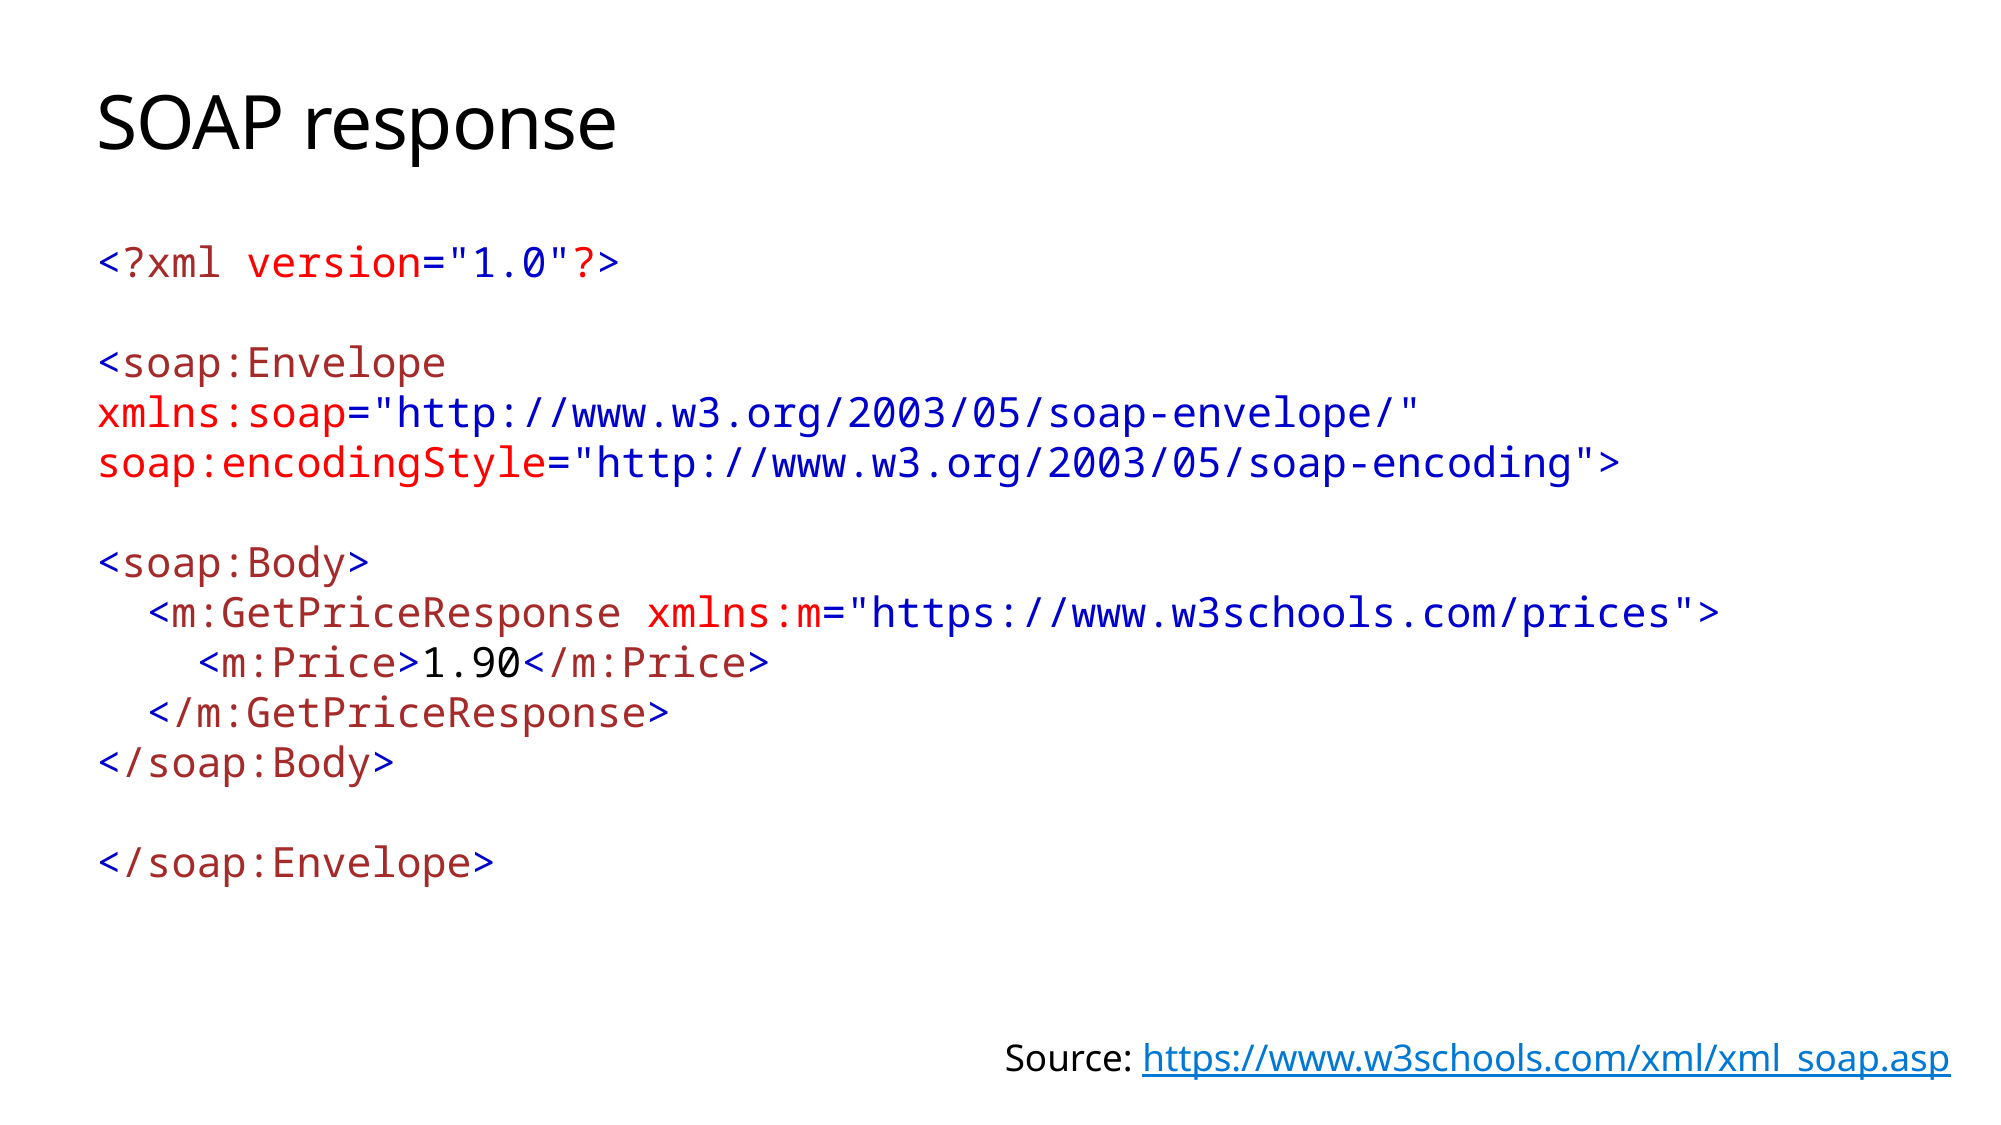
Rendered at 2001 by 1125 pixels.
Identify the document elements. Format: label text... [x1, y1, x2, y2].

text_box Source: https://www.w3schools.com/xml/xml_soap.asp [860, 1026, 1966, 1092]
list <?xml version="1.0"?> <soap:Envelope xmlns:soap="http://www.w3.org/2003/05/soap-envelope/" soap:encodingStyle="http://www.w3.org/2003/05/soap-encoding"> <soap:Body> <m:GetPriceResponse xmlns:m="https://www.w3schools.com/prices"> <m:Price>1.90</m:Price> </m:GetPriceResponse> </soap:Body> </soap:Envelope> [96, 235, 1904, 892]
title SOAP response [96, 75, 1904, 166]
